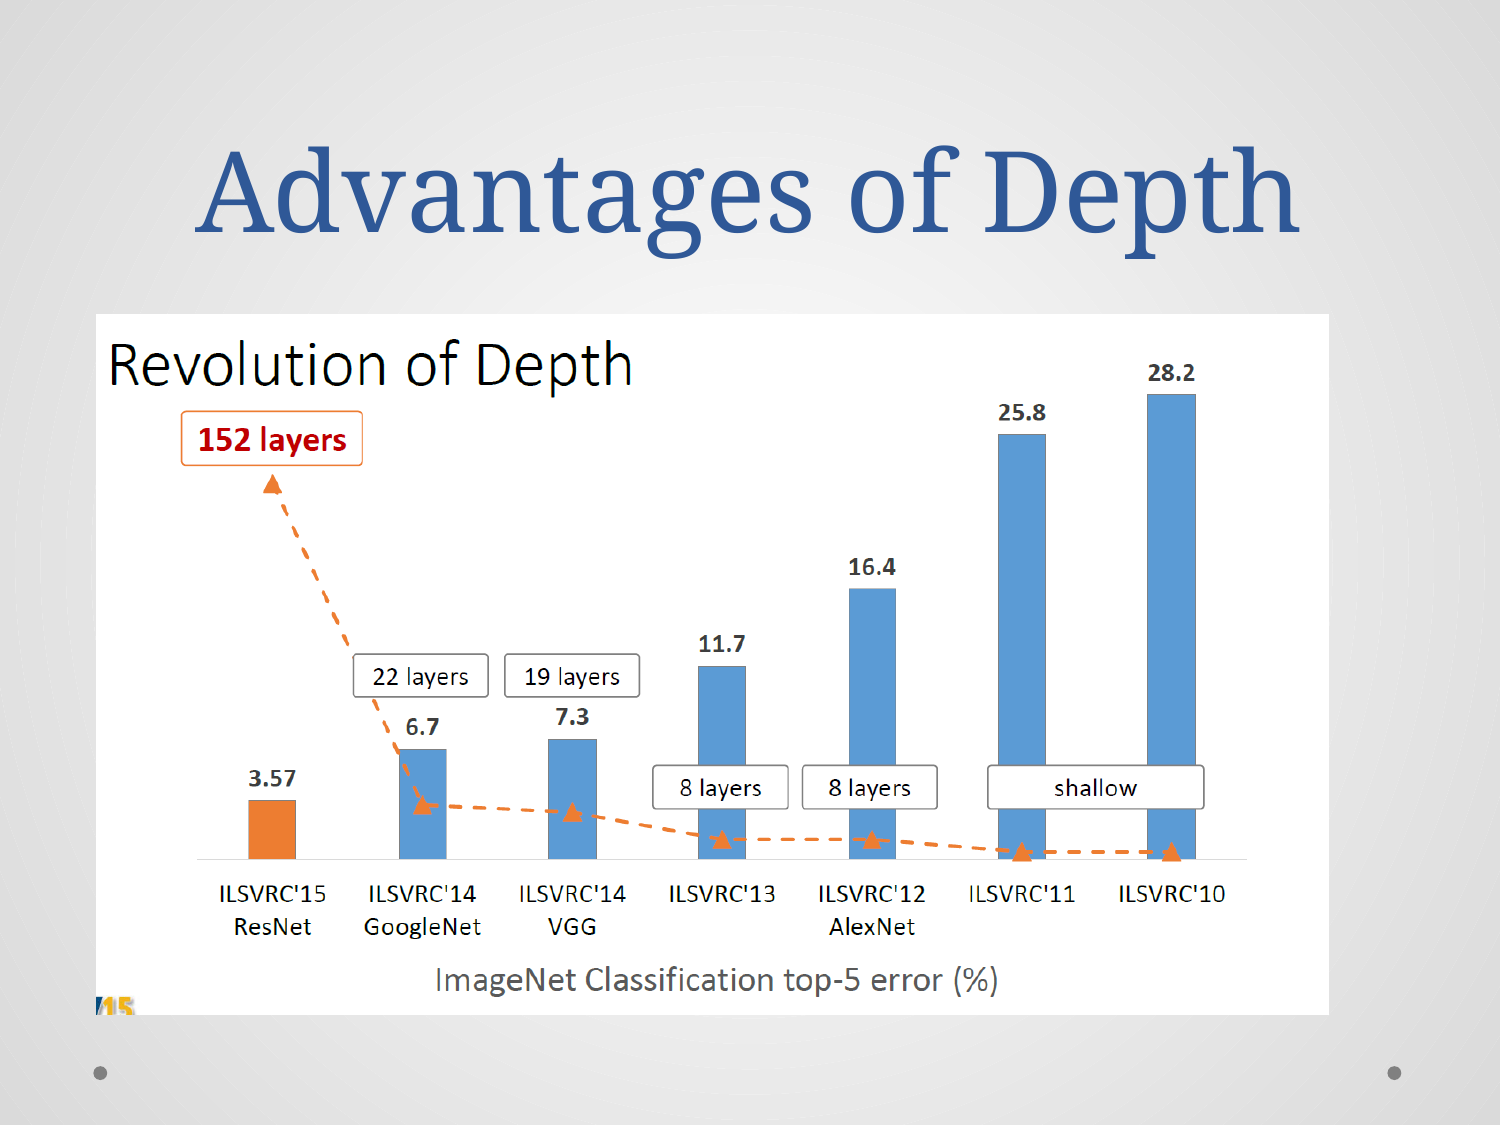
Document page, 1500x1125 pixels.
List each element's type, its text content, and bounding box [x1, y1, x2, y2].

picture [96, 314, 1329, 1016]
title Advantages of Depth [75, 0, 1425, 263]
